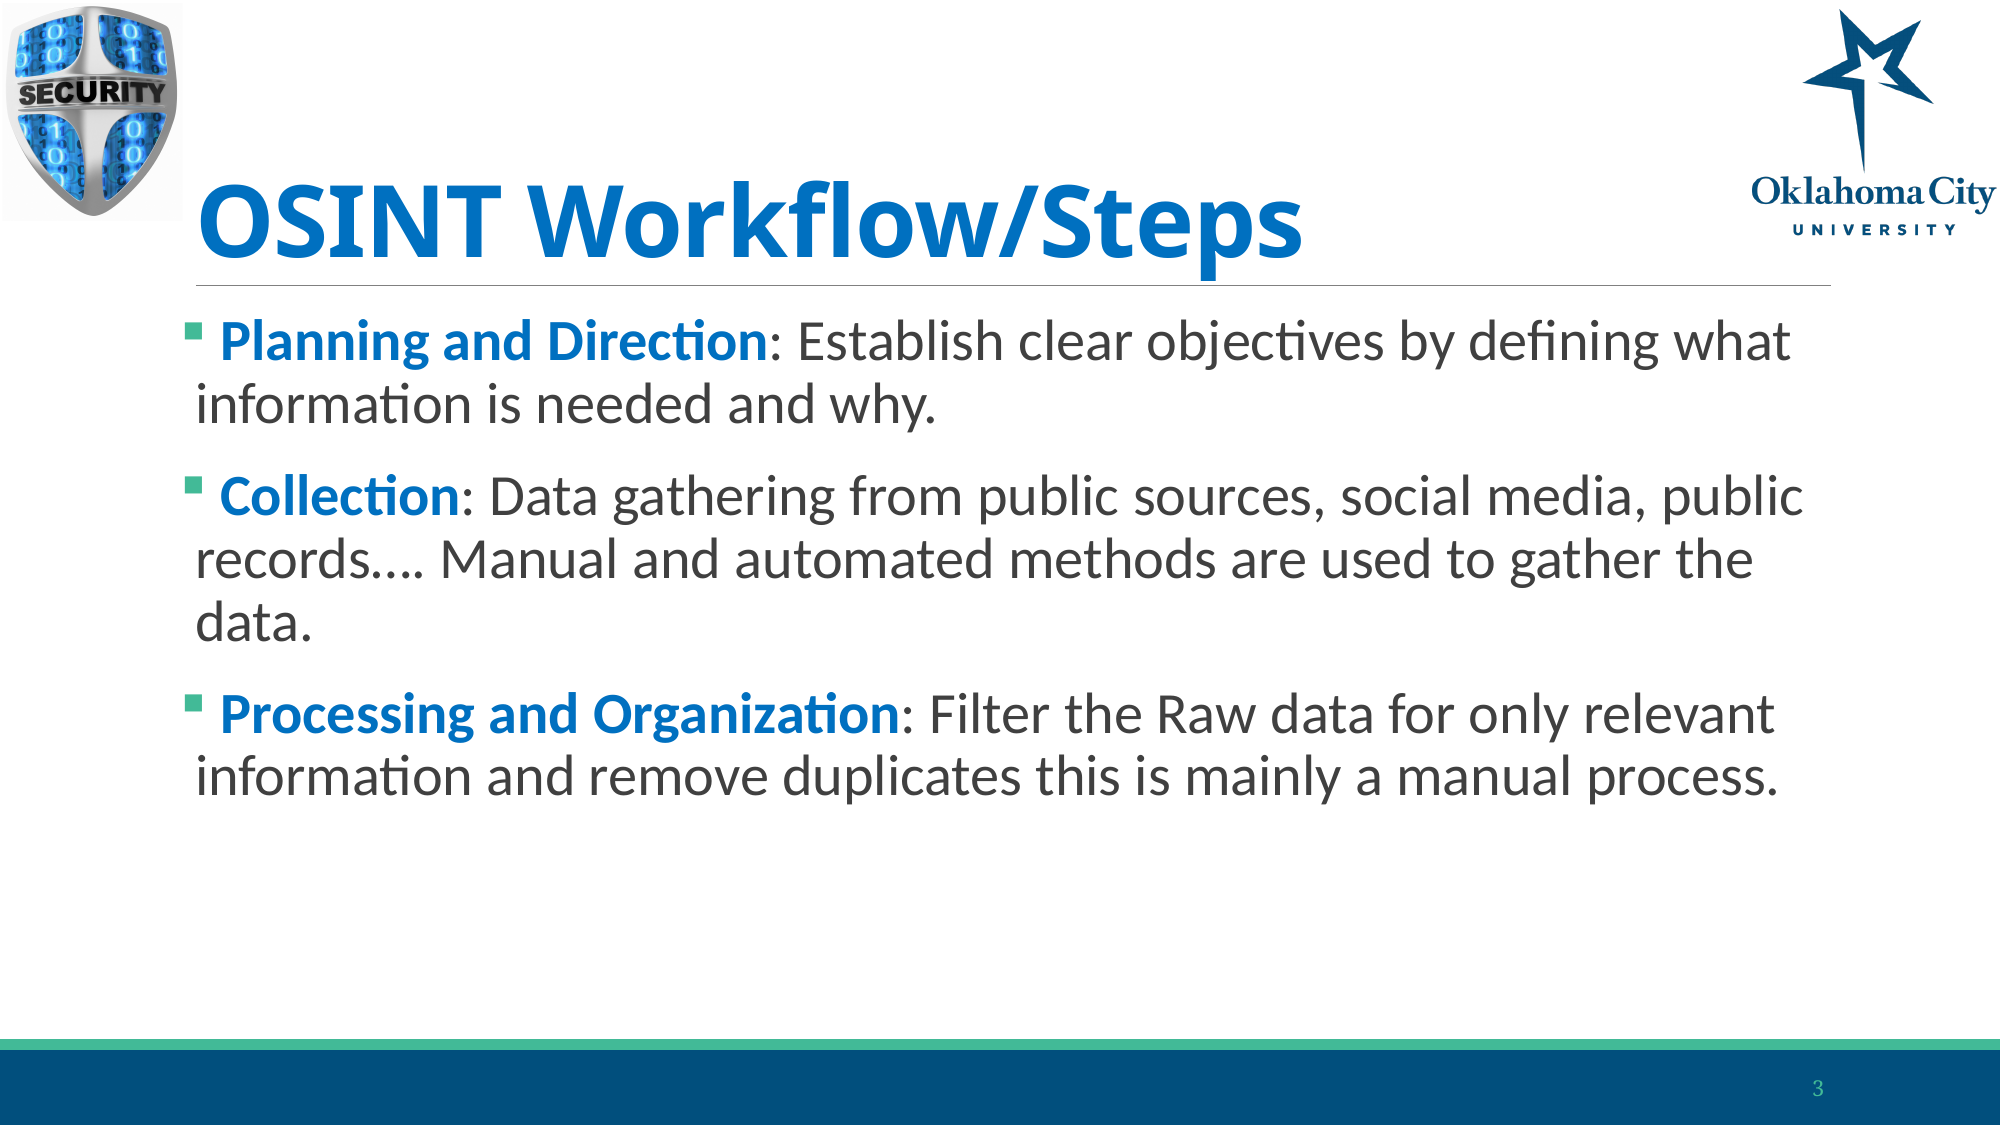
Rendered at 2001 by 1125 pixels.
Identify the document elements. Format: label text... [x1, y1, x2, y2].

picture [1740, 0, 2001, 246]
list Planning and Direction: Establish clear objectives by defining what information is needed and why. Collection: Data gathering from public sources, social media, public records…. Manual and automated methods are used to gather the data. Processing and Organization: Filter the Raw data for only relevant information and remove duplicates this is mainly a manual process. [180, 302, 1830, 963]
title OSINT Workflow/Steps [180, 47, 1830, 285]
picture [2, 3, 183, 221]
slide_number 3 [1624, 1059, 1840, 1120]
